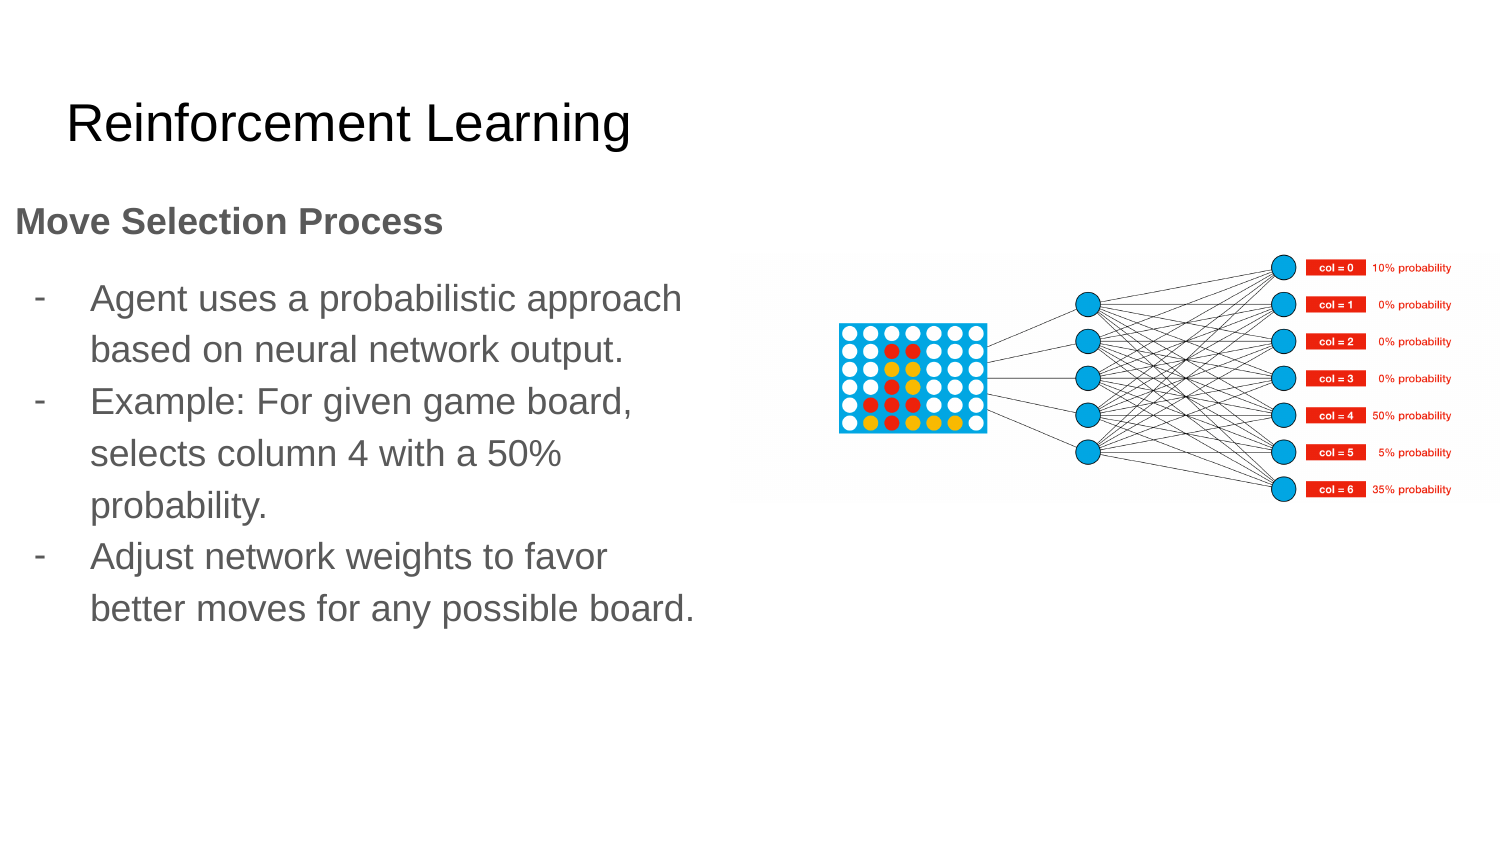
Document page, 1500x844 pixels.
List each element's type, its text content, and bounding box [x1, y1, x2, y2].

title Reinforcement Learning [51, 72, 1449, 167]
list Move Selection Process Agent uses a probabilistic approach based on neural network output. Example: For given game board, selects column 4 with a 50% probability. Adjust network weights to favor better moves for any possible board. [0, 175, 721, 736]
picture [730, 252, 1500, 503]
